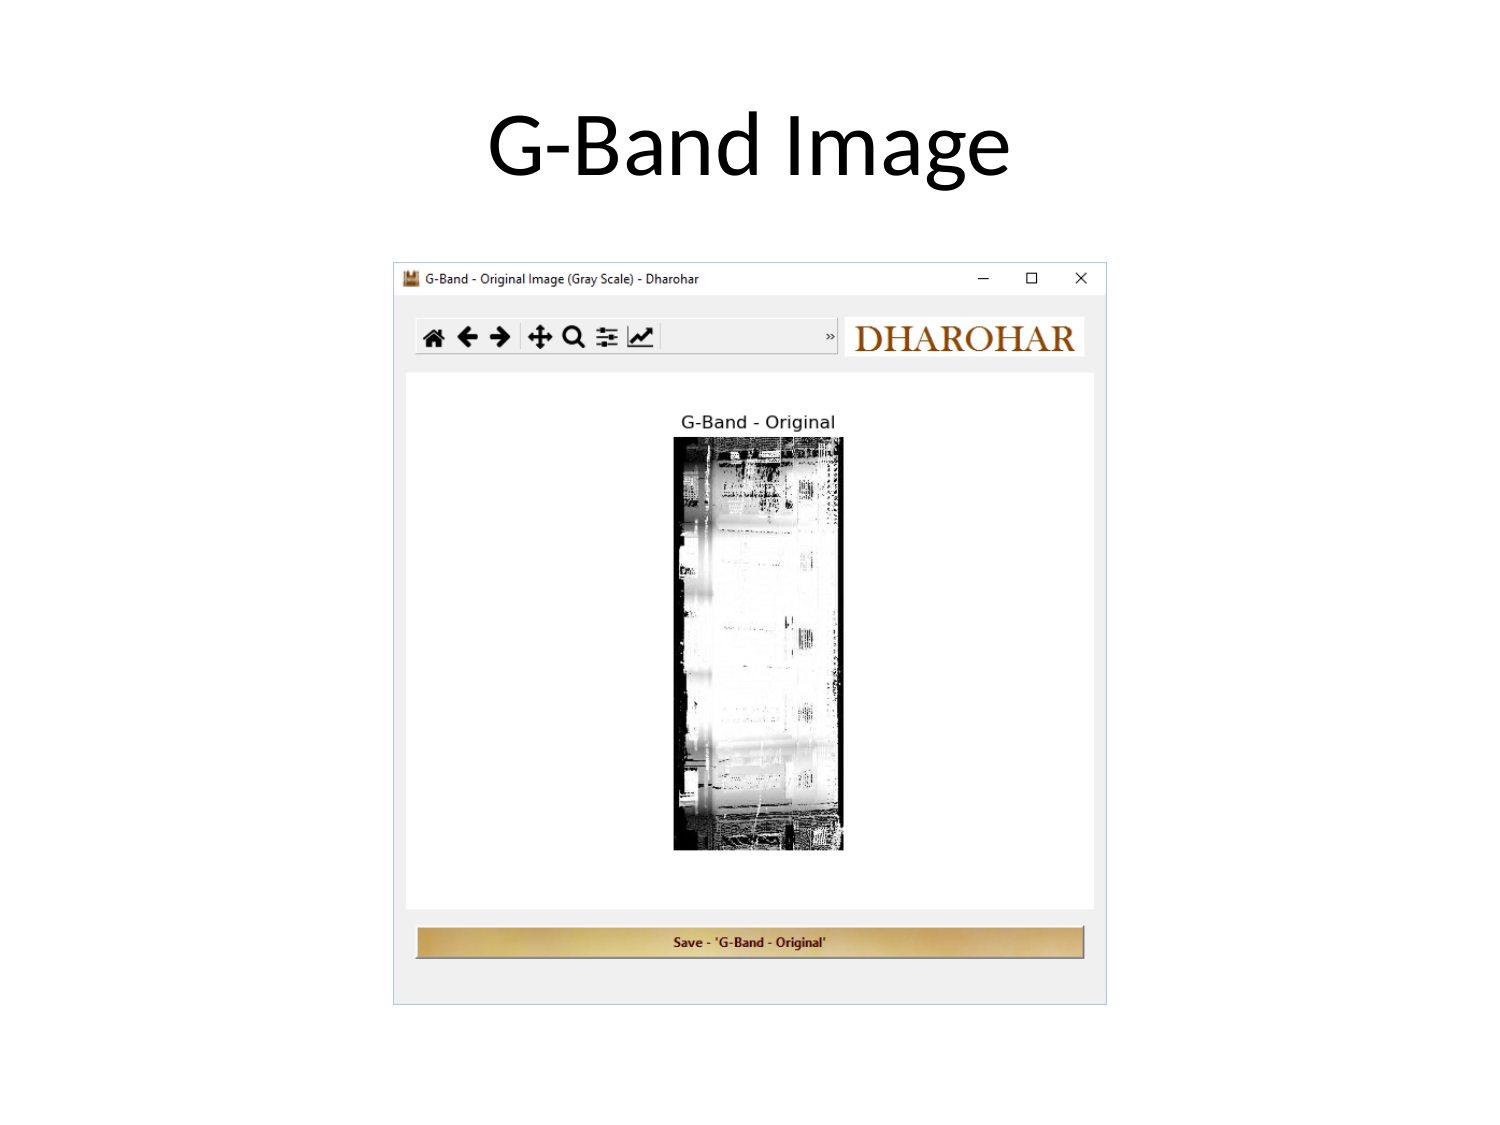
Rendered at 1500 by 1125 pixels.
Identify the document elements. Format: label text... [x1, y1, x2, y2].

title G-Band Image [75, 45, 1425, 233]
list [393, 262, 1107, 1006]
